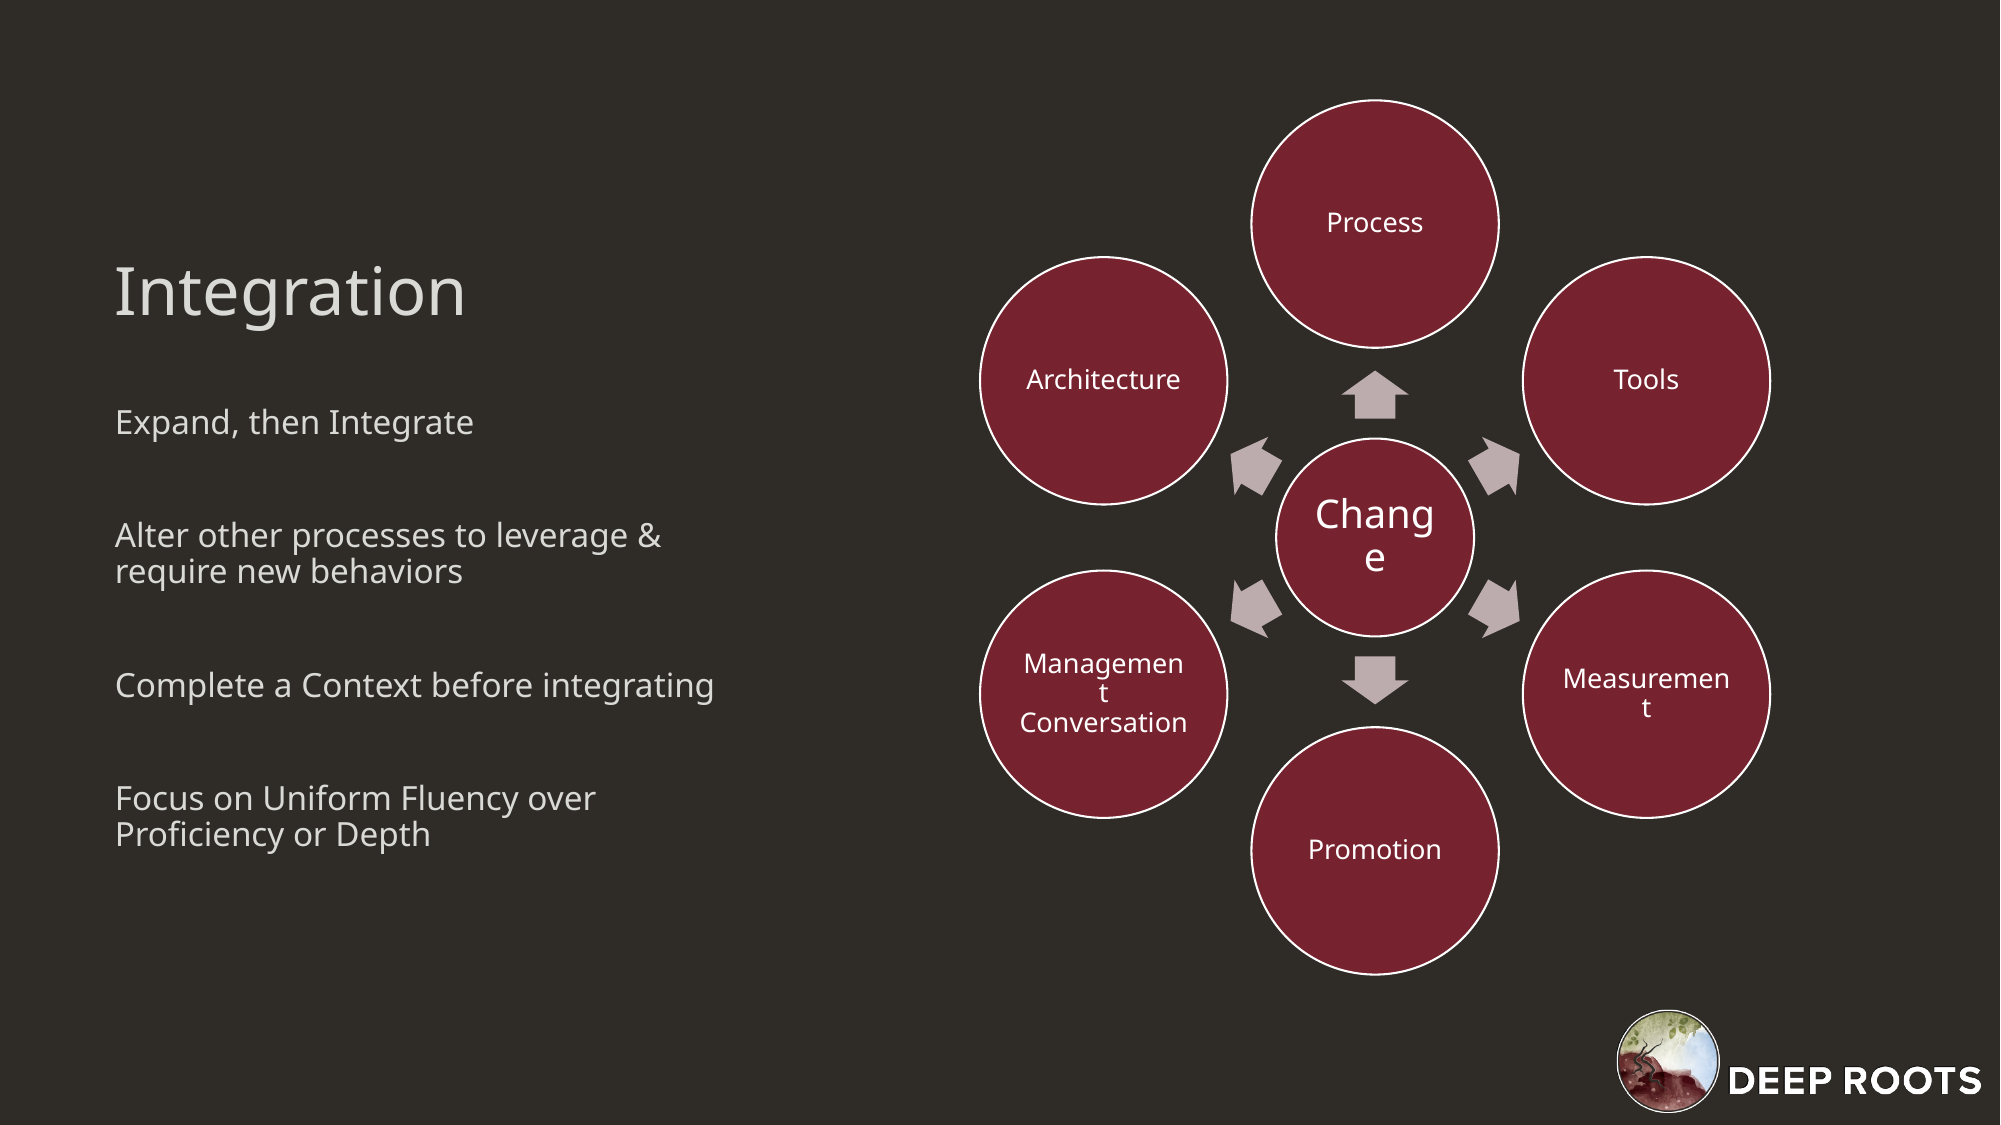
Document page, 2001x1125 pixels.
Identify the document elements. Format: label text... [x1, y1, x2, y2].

picture [1602, 996, 1994, 1125]
title Integration [99, 99, 783, 337]
list Expand, then Integrate Alter other processes to leverage & require new behaviors Complete a Context before integrating Focus on Uniform Fluency over Proficiency or Depth [99, 337, 783, 975]
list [850, 99, 1900, 975]
